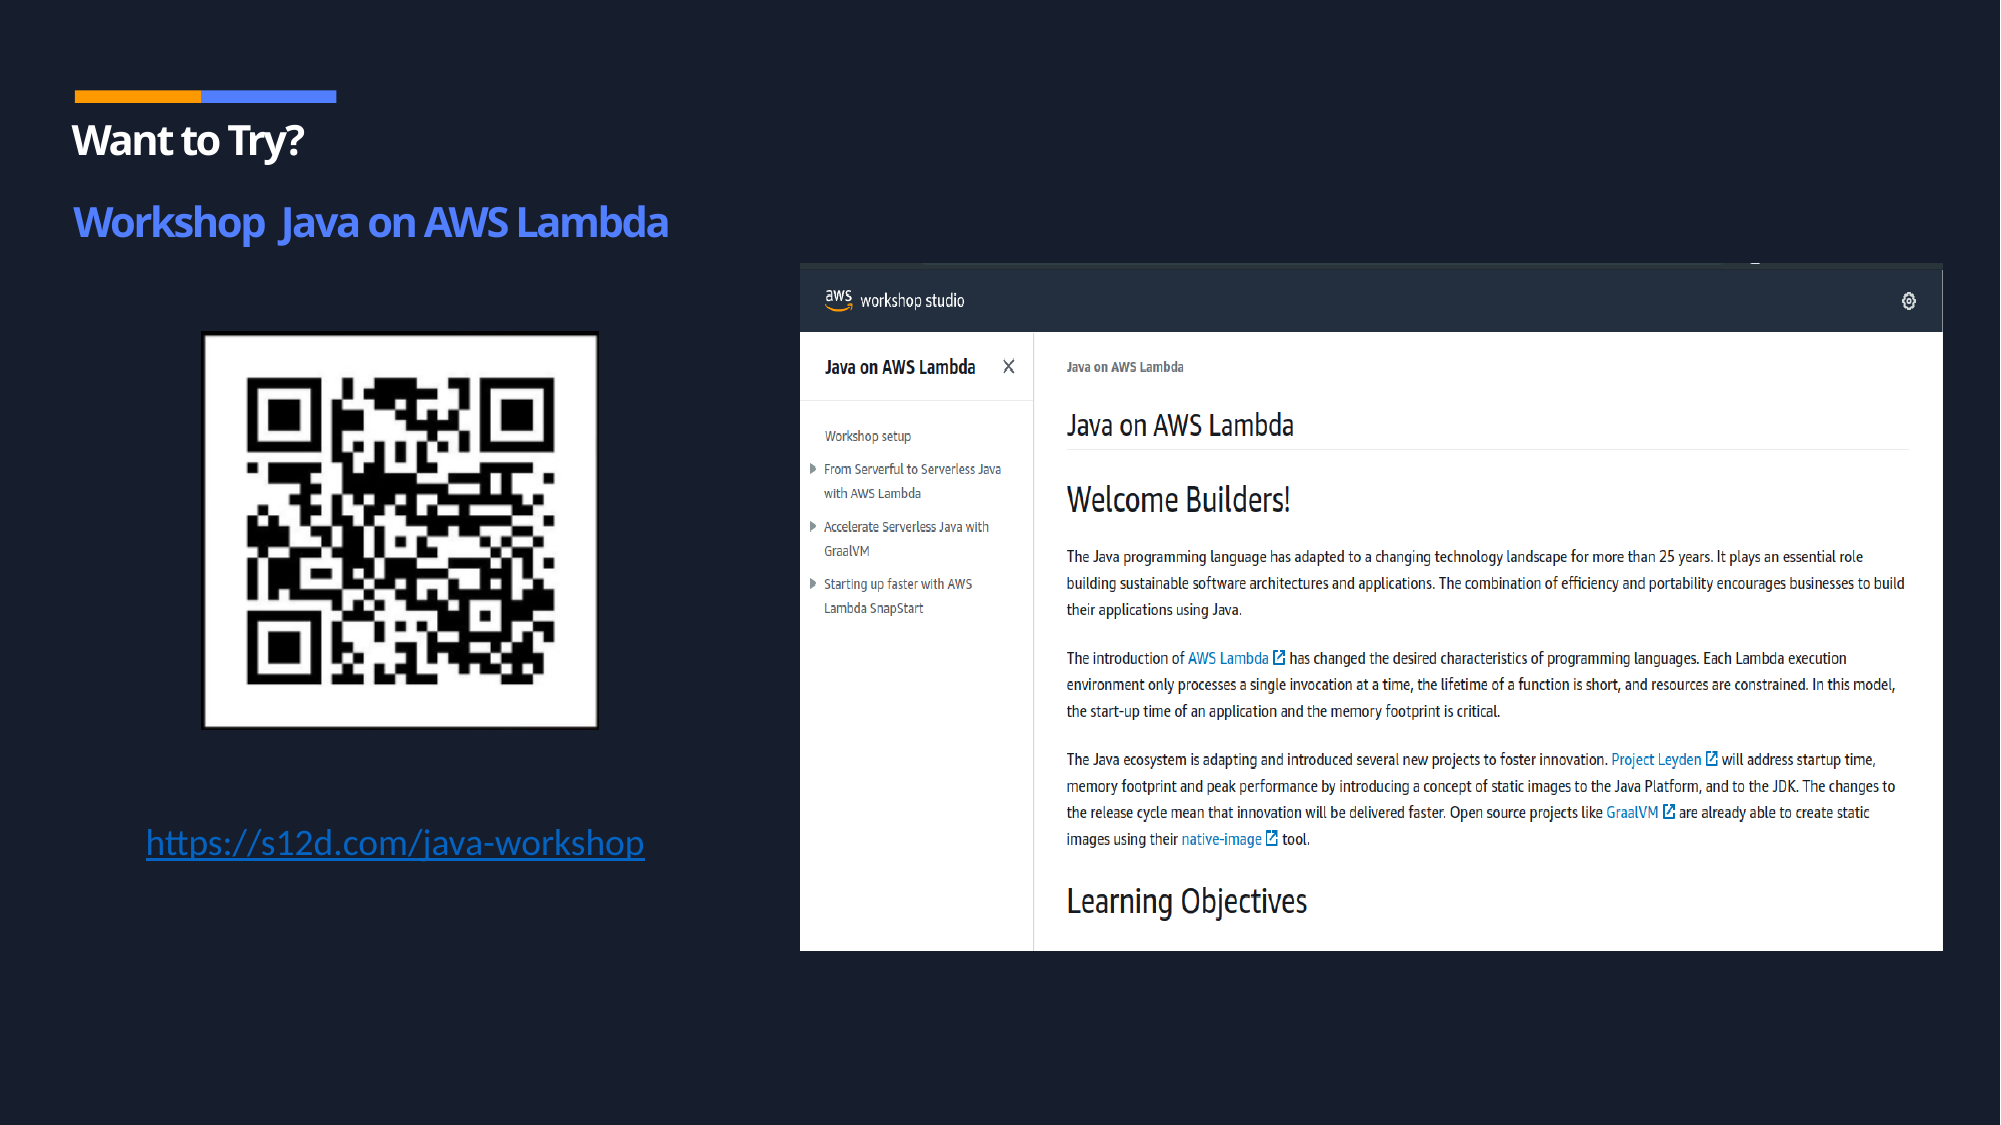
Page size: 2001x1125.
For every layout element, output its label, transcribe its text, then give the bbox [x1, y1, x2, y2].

text_box Want to Try? [56, 112, 384, 207]
text_box Workshop Java on AWS Lambda [58, 194, 874, 288]
text_box https://s12d.com/java-workshop [130, 810, 713, 871]
picture [201, 331, 599, 731]
picture [800, 263, 1943, 951]
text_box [74, 90, 337, 103]
